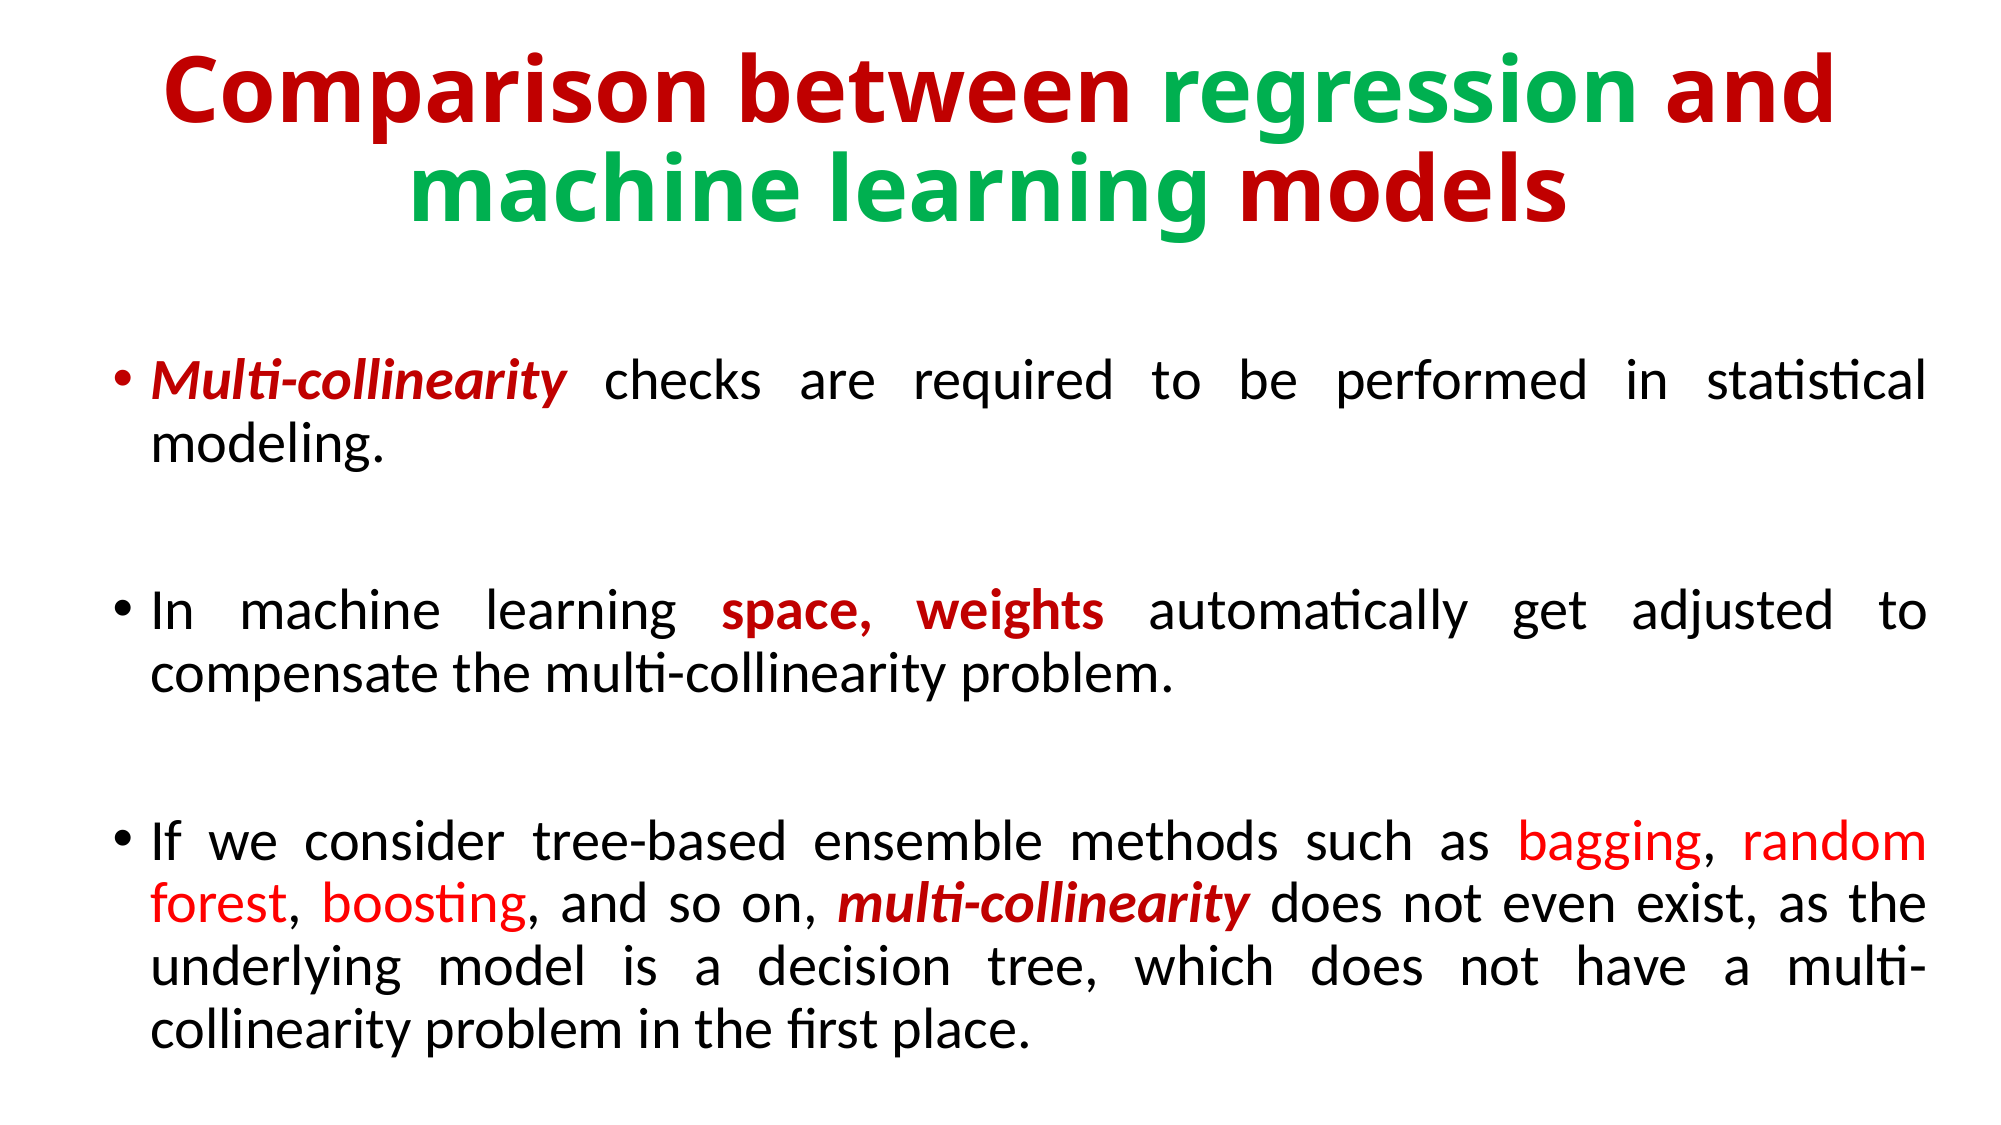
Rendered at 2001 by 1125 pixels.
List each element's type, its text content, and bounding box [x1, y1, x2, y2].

list Multi-collinearity checks are required to be performed in statistical modeling. In machine learning space, weights automatically get adjusted to compensate the multi-collinearity problem. If we consider tree-based ensemble methods such as bagging, random forest, boosting, and so on, multi-collinearity does not even exist, as the underlying model is a decision tree, which does not have a multi-collinearity problem in the first place. [97, 251, 1944, 1103]
title Comparison between regression and machine learning models [137, 33, 1863, 251]
